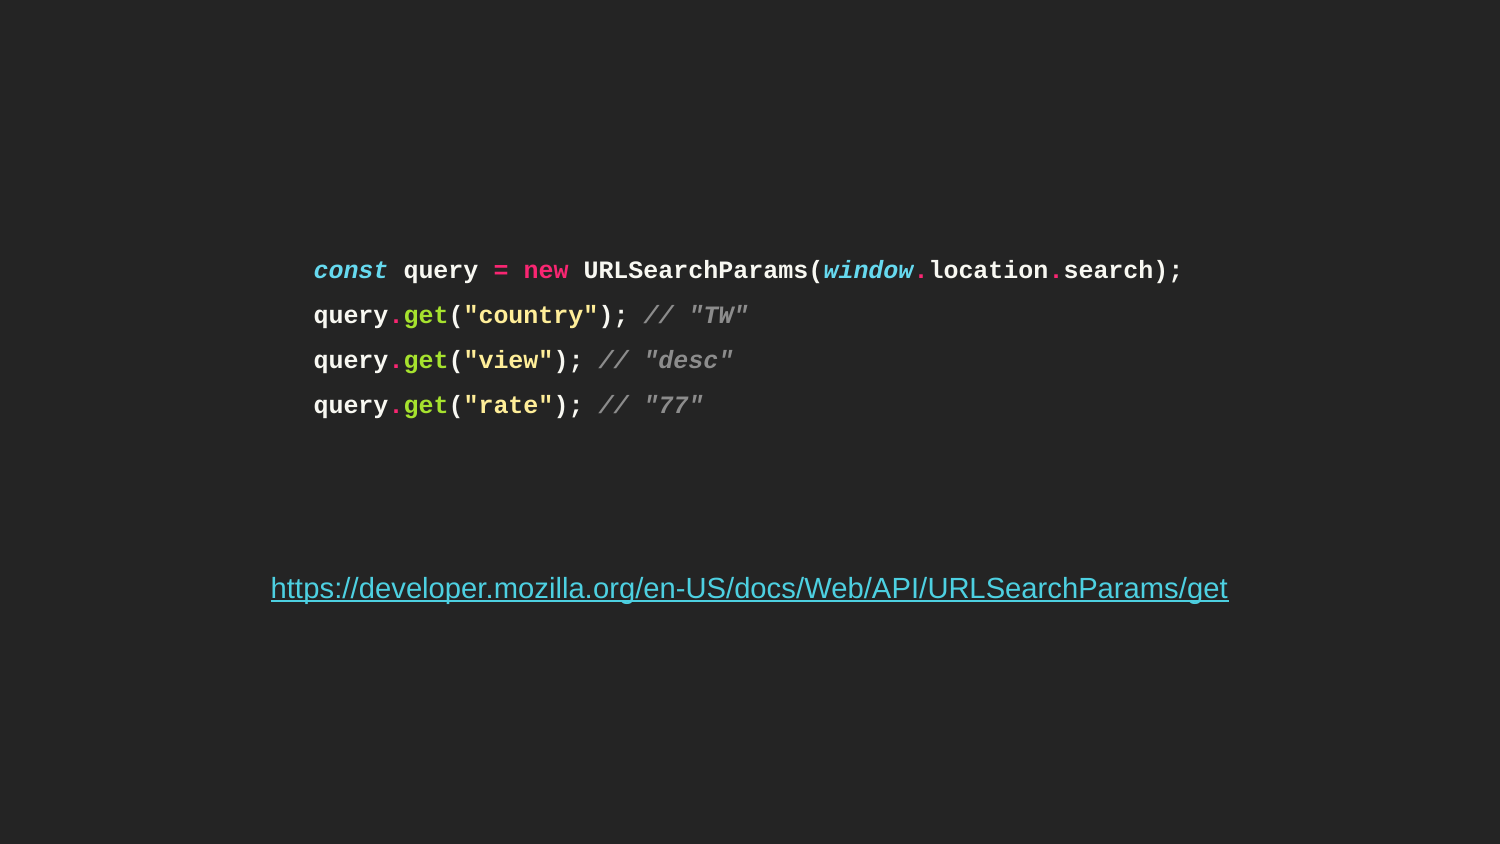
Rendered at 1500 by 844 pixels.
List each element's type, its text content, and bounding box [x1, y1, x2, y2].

text_box const query = new URLSearchParams(window.location.search); query.get("country"); // "TW" query.get("view"); // "desc" query.get("rate"); // "77" [298, 223, 1202, 434]
text_box https://developer.mozilla.org/en-US/docs/Web/API/URLSearchParams/get [103, 554, 1396, 620]
